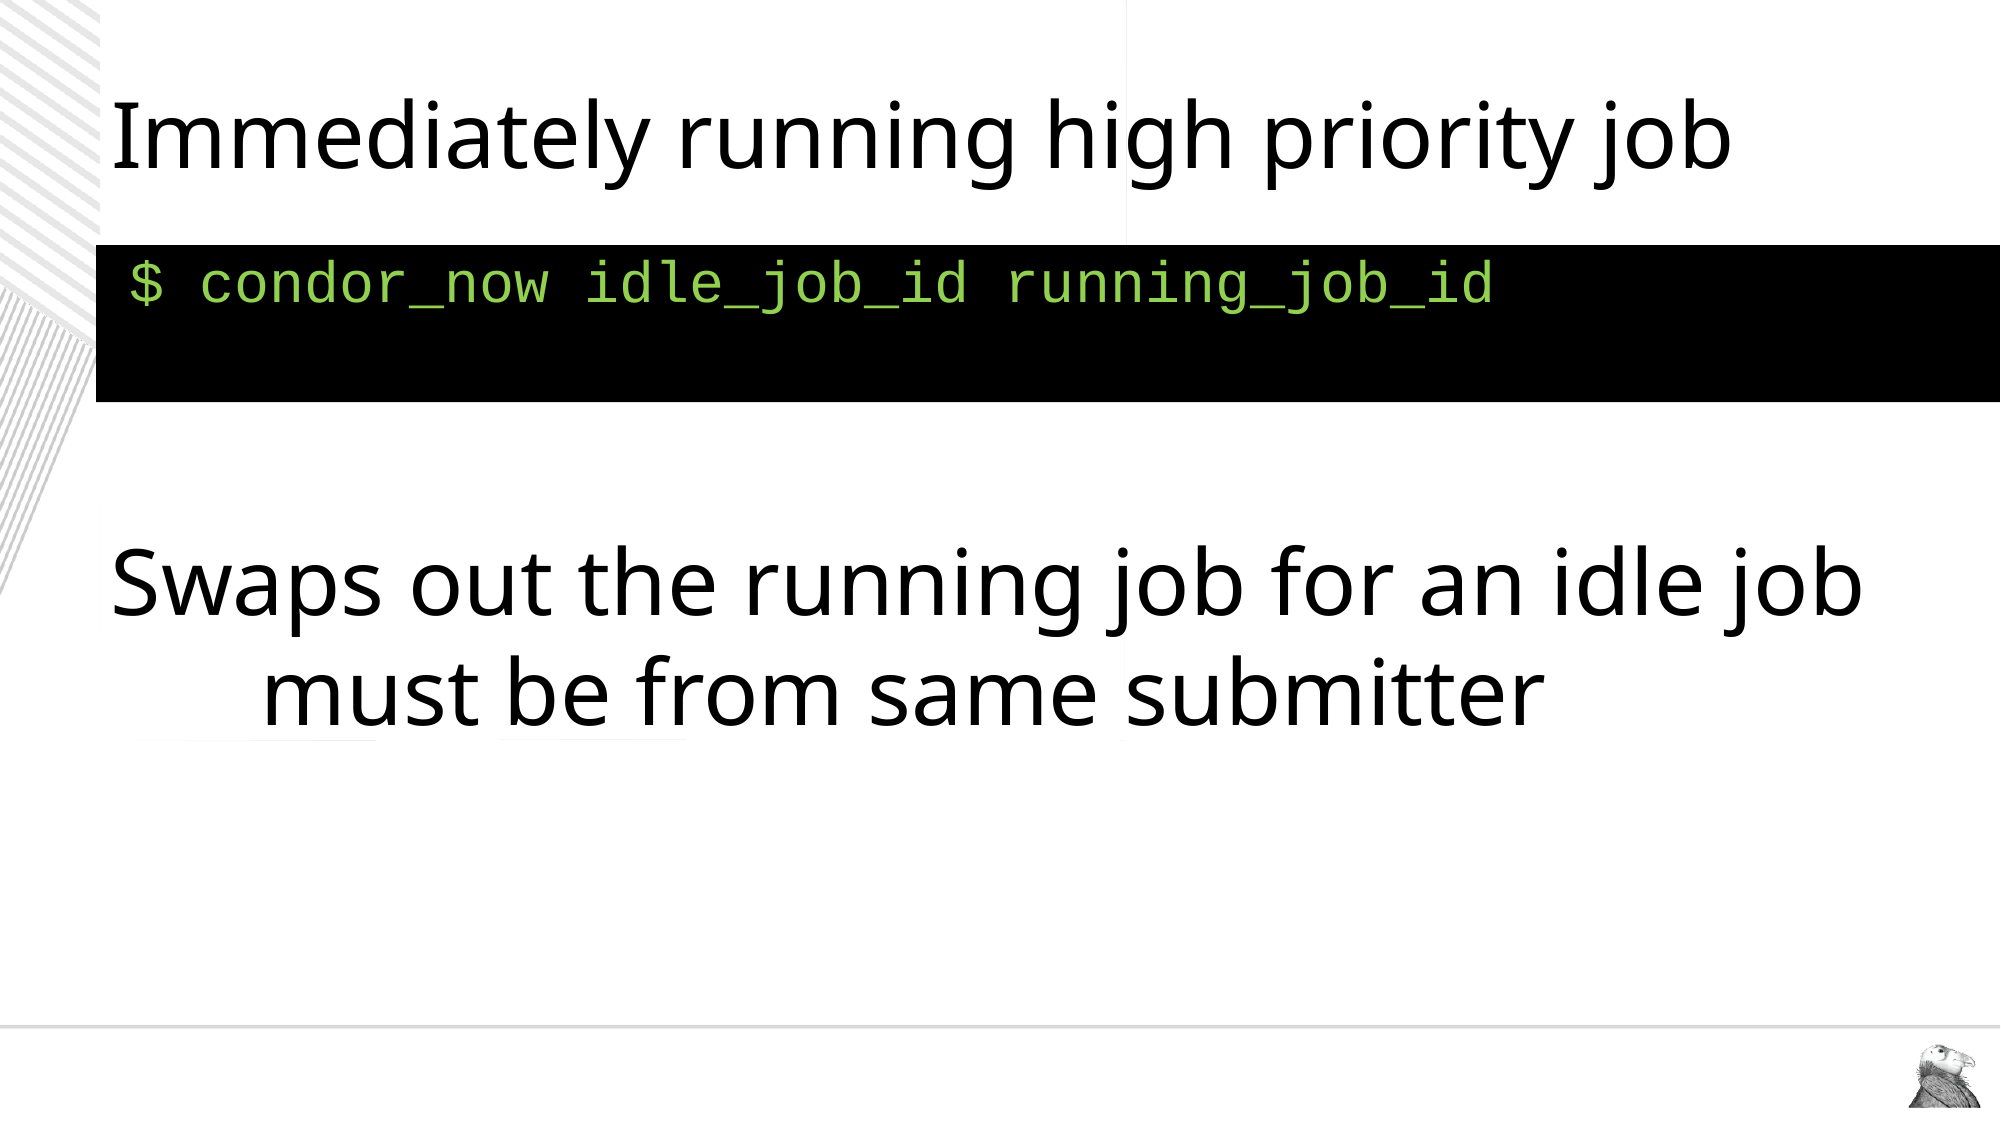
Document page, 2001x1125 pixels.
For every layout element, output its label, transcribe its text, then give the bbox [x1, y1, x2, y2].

text_box Swaps out the running job for an idle job must be from same submitter [96, 516, 1921, 751]
title Immediately running high priority job [96, 59, 1966, 217]
picture [0, 0, 2001, 1125]
list $ condor_now idle_job_id running_job_id [96, 245, 2000, 403]
